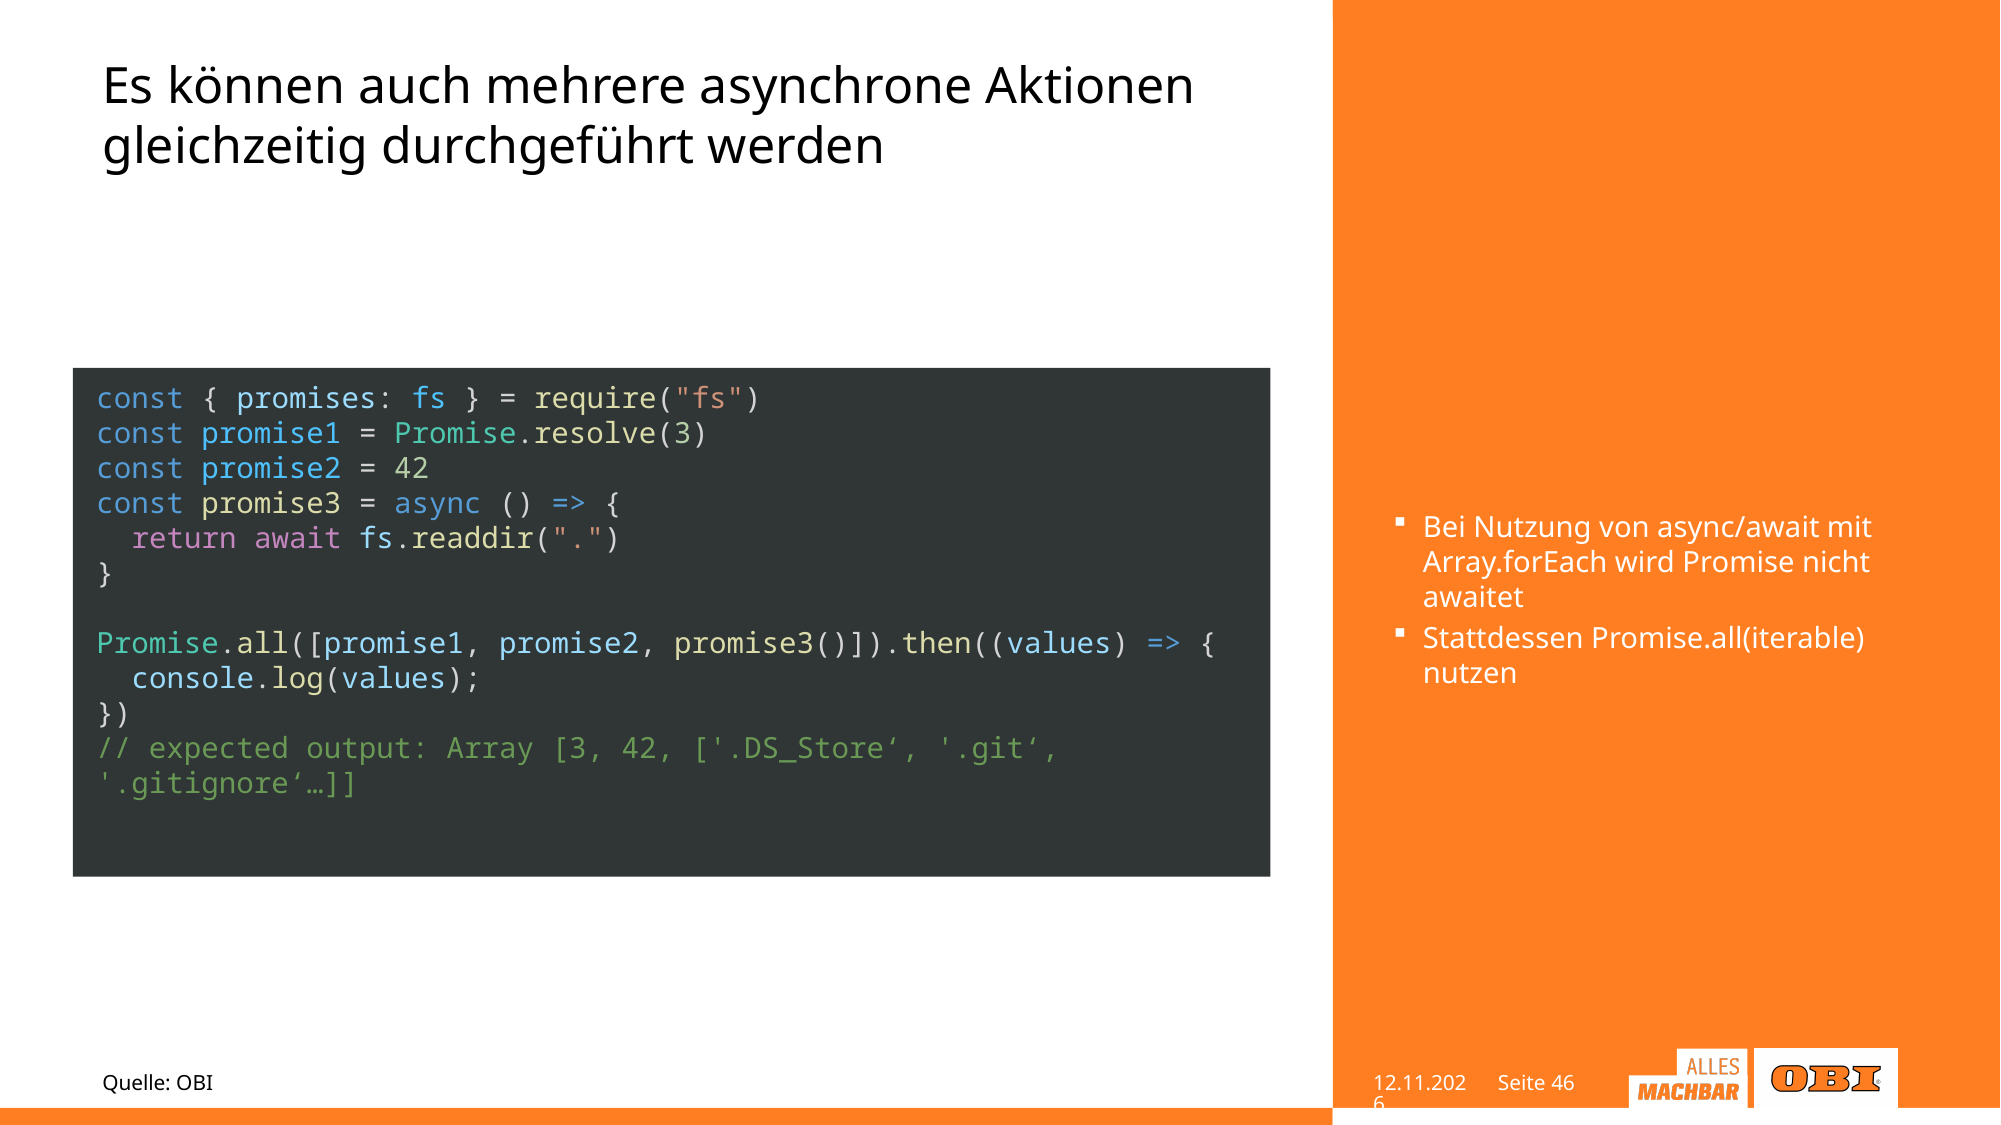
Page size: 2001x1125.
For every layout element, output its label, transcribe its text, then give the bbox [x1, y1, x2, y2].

title Es können auch mehrere asynchrone Aktionen gleichzeitig durchgeführt werden [102, 112, 1271, 174]
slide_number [1373, 1071, 1475, 1097]
picture [1754, 1048, 1898, 1107]
picture [1638, 1058, 1739, 1100]
footer Quelle: OBI [102, 1071, 1271, 1097]
slide_number Seite 46 [1497, 1071, 1588, 1097]
list Bei Nutzung von async/await mit Array.forEach wird Promise nicht awaitet Stattdessen Promise.all(iterable) nutzen [1393, 261, 1880, 1035]
text_box const { promises: fs } = require("fs") const promise1 = Promise.resolve(3) const promise2 = 42 const promise3 = async () => { return await fs.readdir(".") } Promise.all([promise1, promise2, promise3()]).then((values) => { console.log(values); }) // expected output: Array [3, 42, ['.DS_Store‘, '.git‘, '.gitignore‘…]] [72, 367, 1271, 878]
